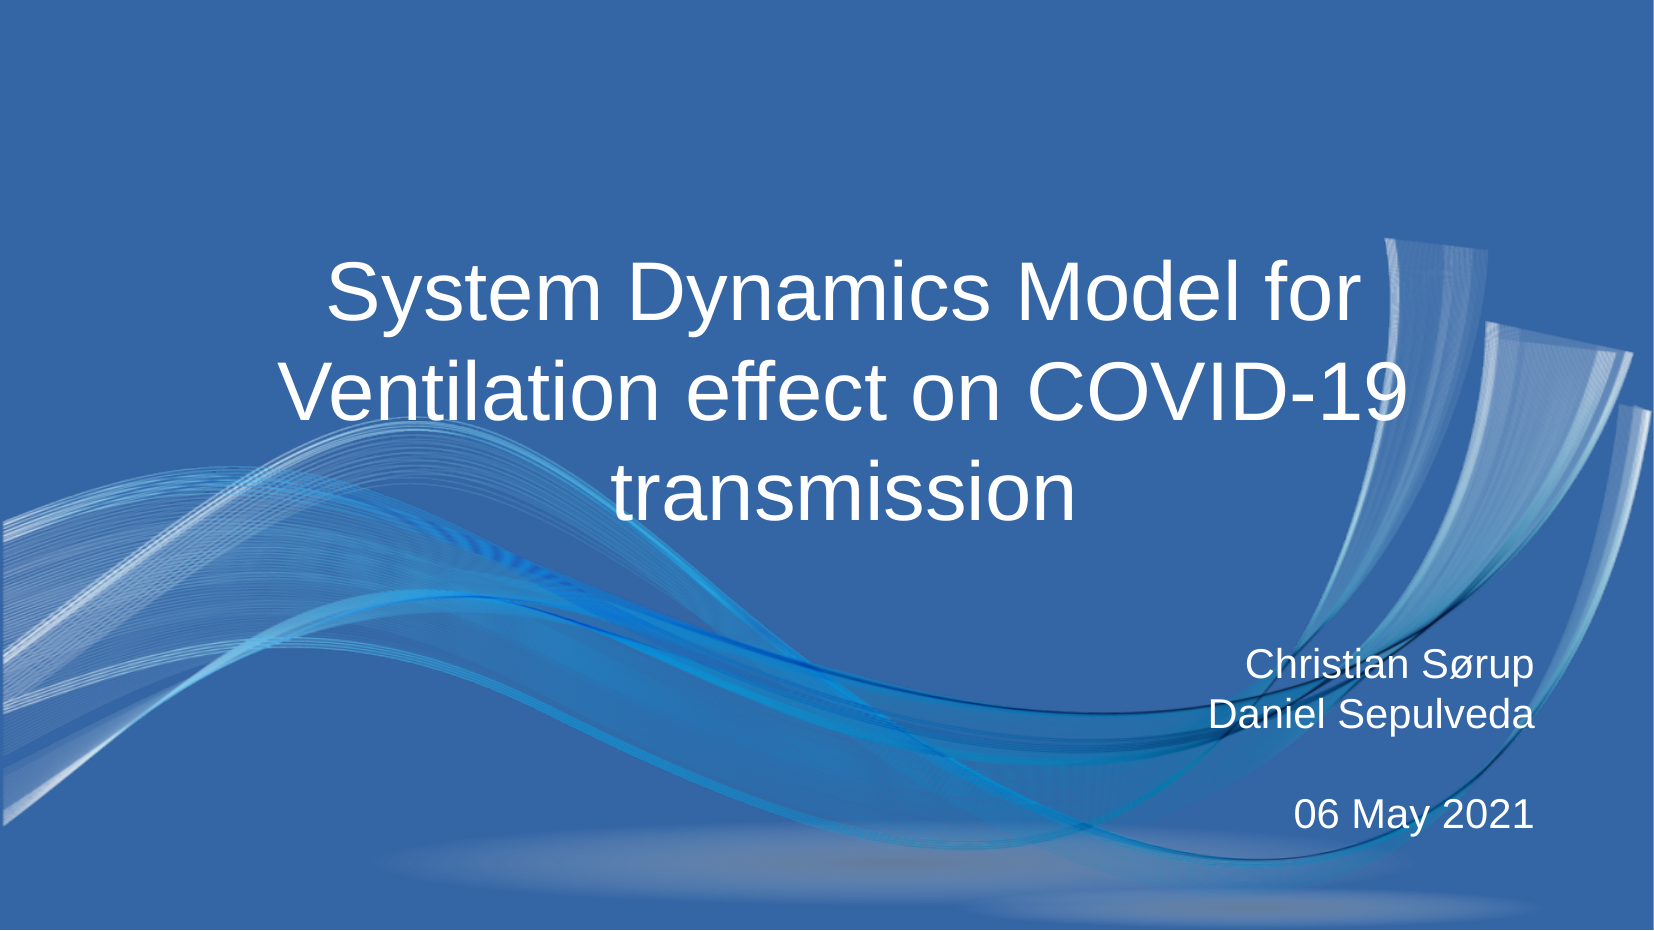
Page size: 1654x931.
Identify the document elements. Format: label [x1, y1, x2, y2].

picture [0, 235, 1654, 930]
